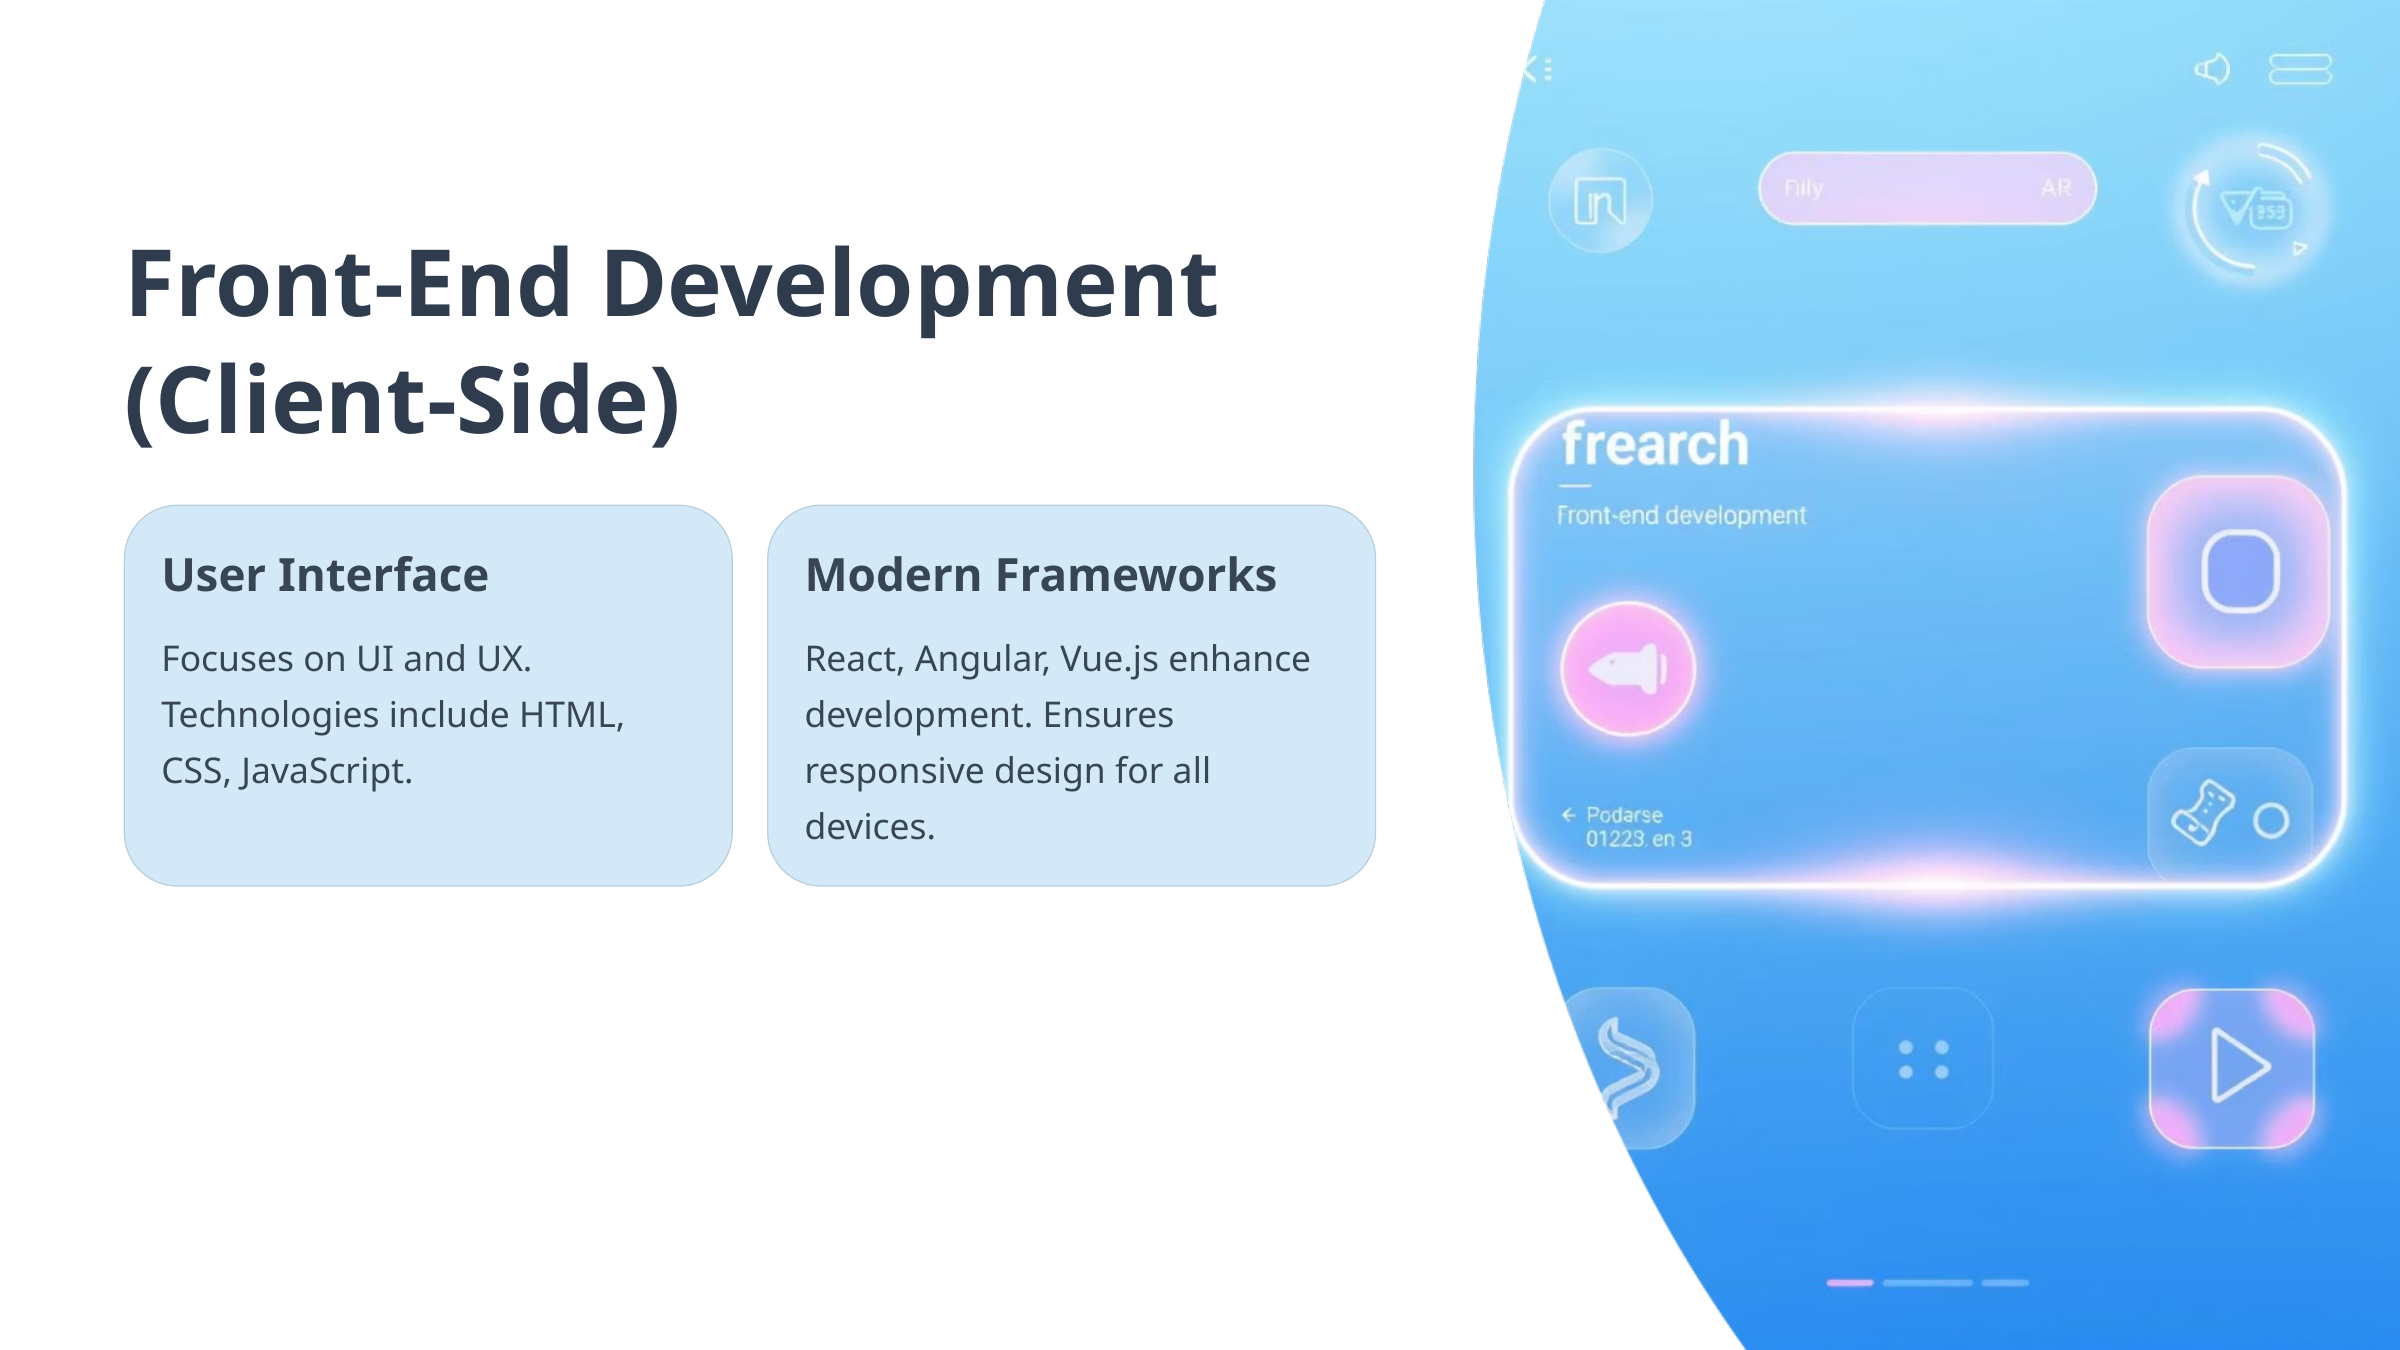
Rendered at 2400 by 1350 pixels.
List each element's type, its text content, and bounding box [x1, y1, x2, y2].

text_box React, Angular, Vue.js enhance development. Ensures responsive design for all devices. [804, 621, 1339, 850]
text_box [124, 505, 733, 887]
text_box Front-End Development (Client-Side) [124, 218, 1376, 452]
picture [1454, 0, 2400, 1350]
text_box Modern Frameworks [804, 542, 1273, 601]
text_box [767, 505, 1376, 887]
text_box Focuses on UI and UX. Technologies include HTML, CSS, JavaScript. [161, 621, 696, 793]
text_box User Interface [161, 542, 629, 601]
